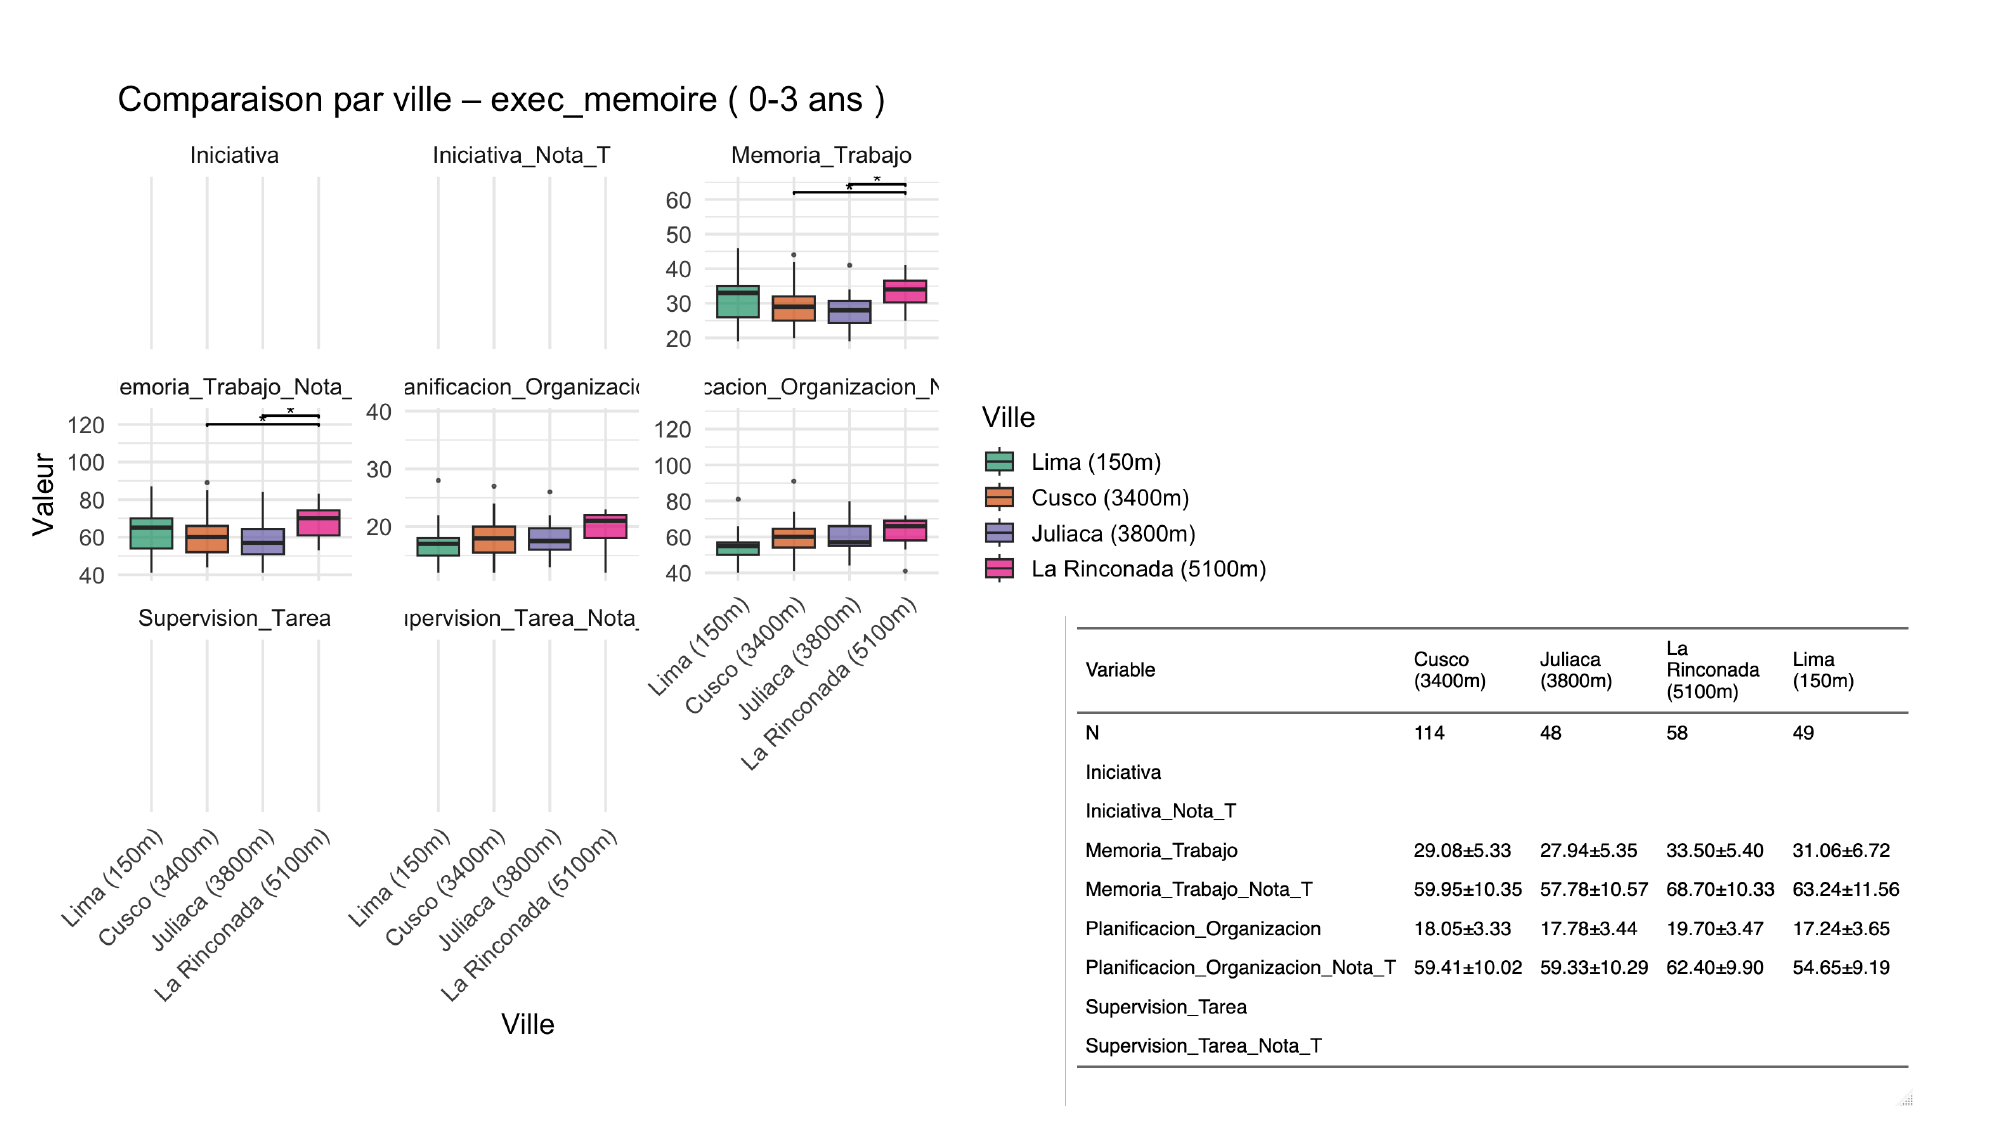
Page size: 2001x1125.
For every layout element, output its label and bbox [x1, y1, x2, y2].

picture [17, 71, 1913, 1106]
